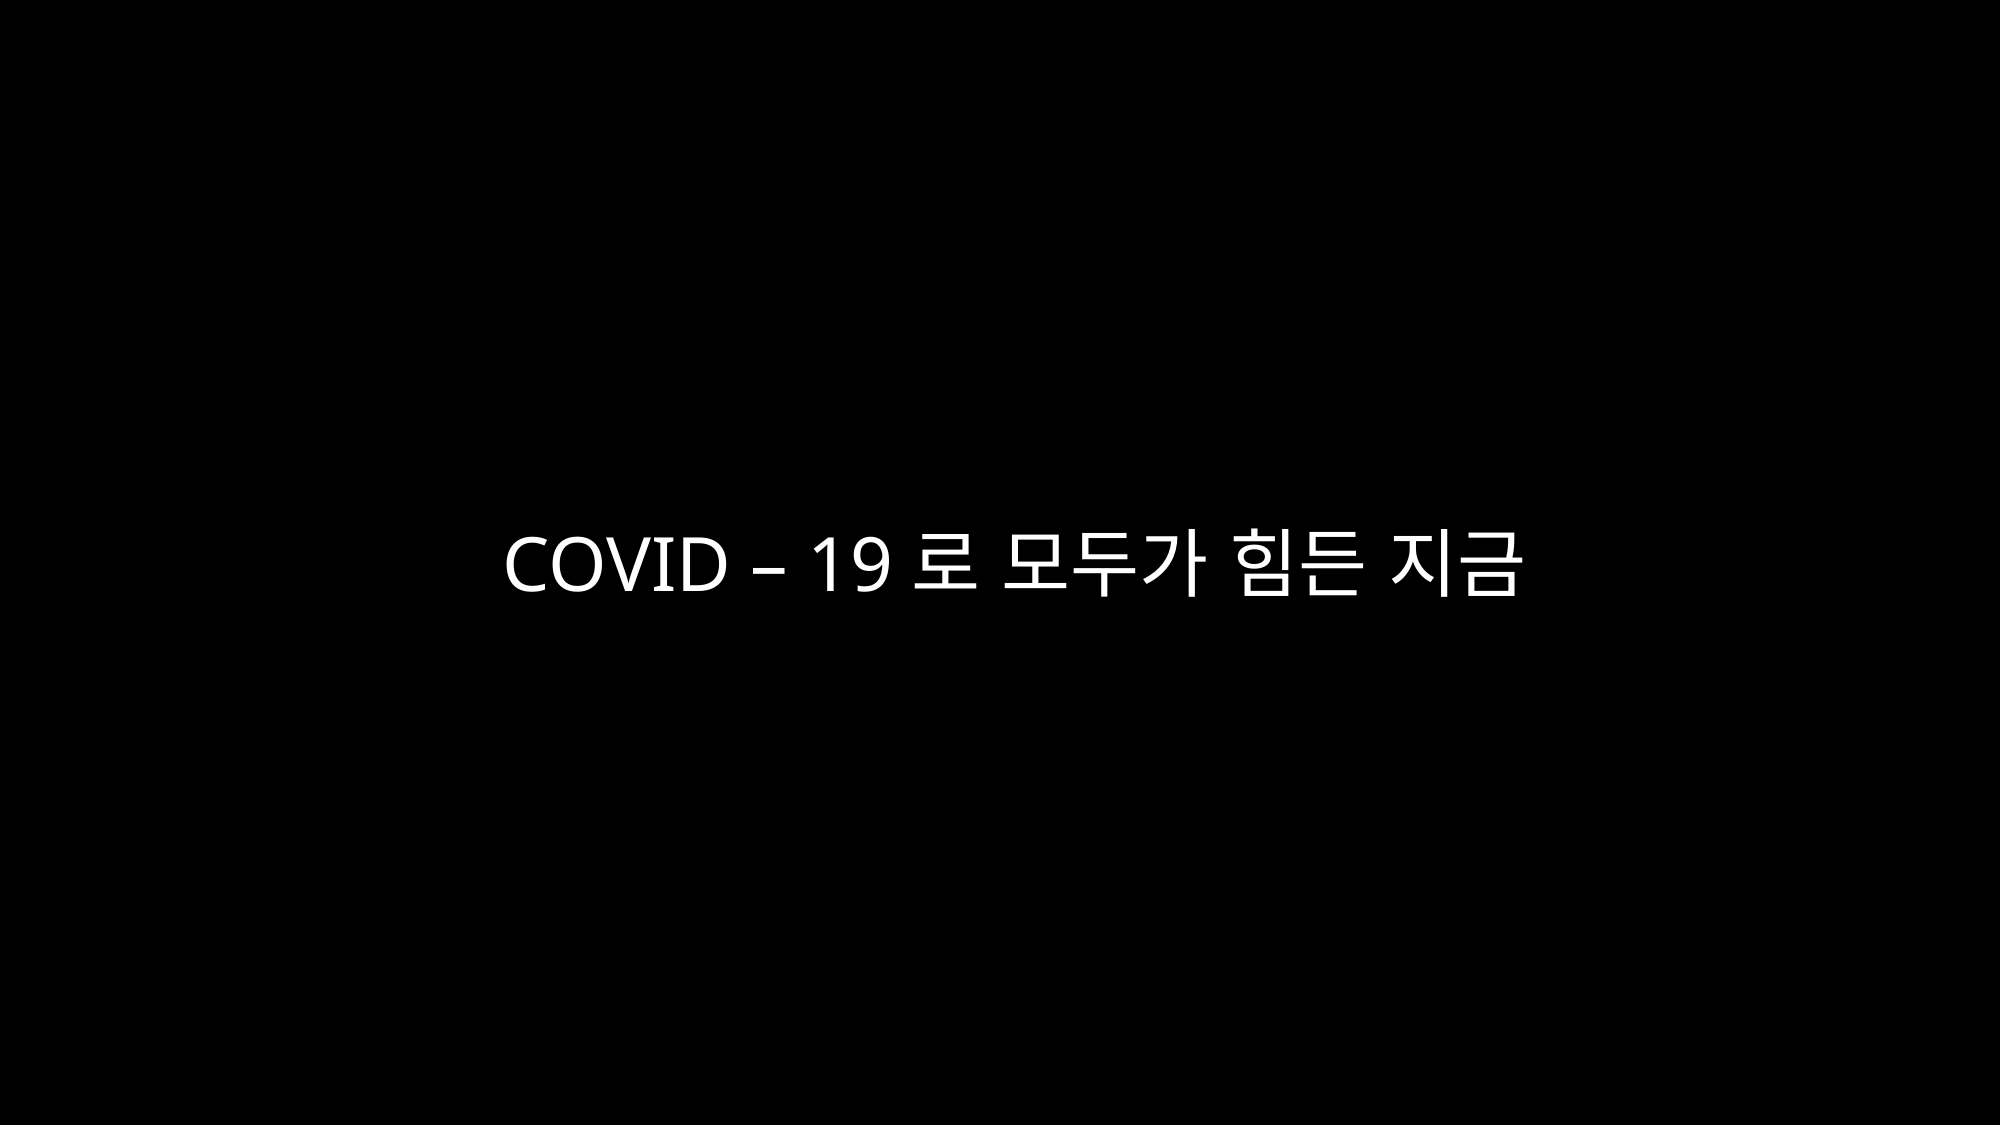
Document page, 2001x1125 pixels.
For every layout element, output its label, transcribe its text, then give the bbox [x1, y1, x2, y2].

text_box COVID – 19로 모두가 힘든 지금 [487, 509, 1542, 615]
